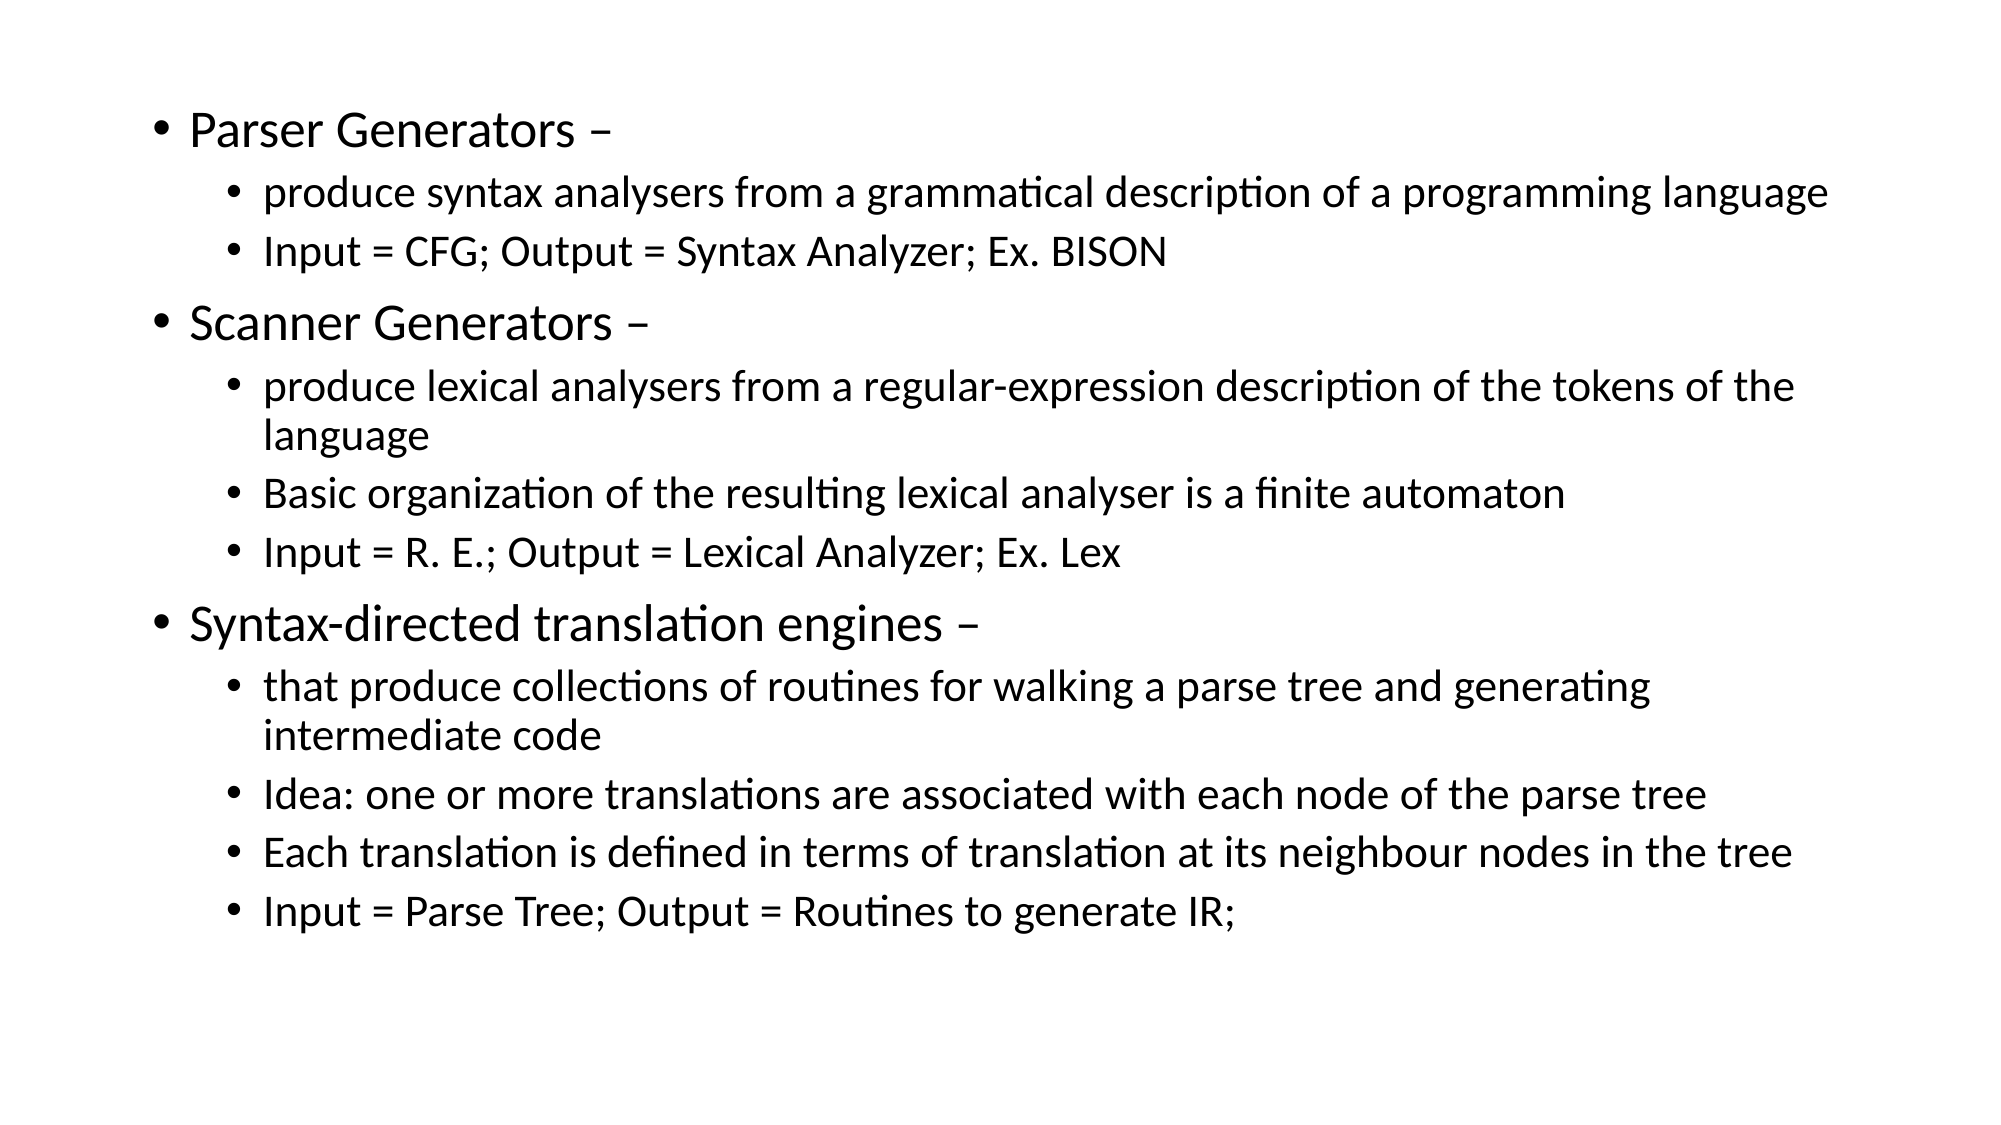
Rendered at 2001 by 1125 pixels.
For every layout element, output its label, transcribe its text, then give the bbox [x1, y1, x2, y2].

list Parser Generators – produce syntax analysers from a grammatical description of a programming language Input = CFG; Output = Syntax Analyzer; Ex. BISON Scanner Generators – produce lexical analysers from a regular-expression description of the tokens of the language Basic organization of the resulting lexical analyser is a finite automaton Input = R. E.; Output = Lexical Analyzer; Ex. Lex Syntax-directed translation engines – that produce collections of routines for walking a parse tree and generating intermediate code Idea: one or more translations are associated with each node of the parse tree Each translation is defined in terms of translation at its neighbour nodes in the tree Input = Parse Tree; Output = Routines to generate IR; [137, 94, 1863, 1014]
